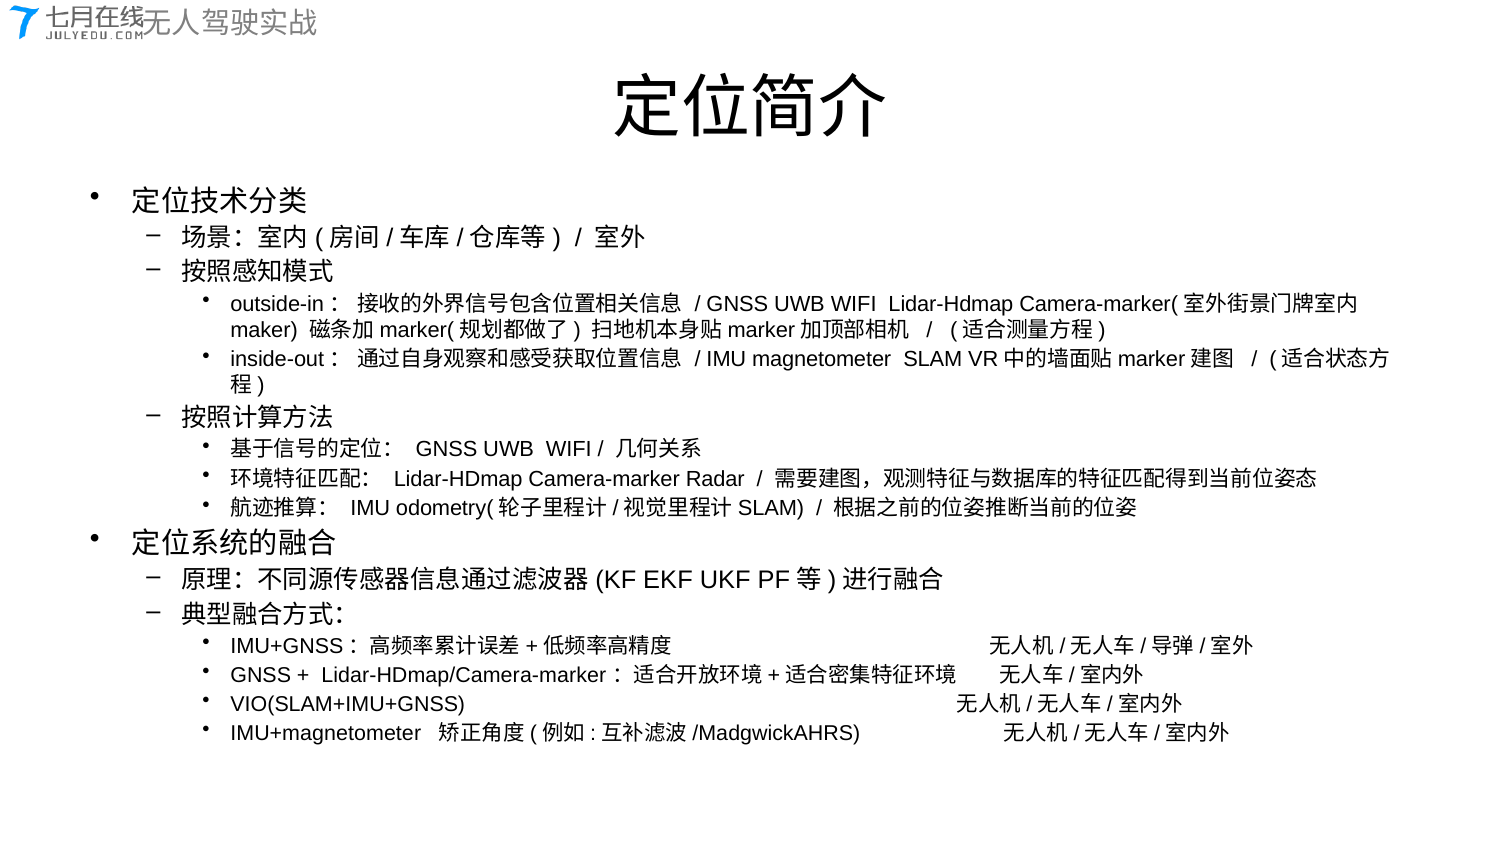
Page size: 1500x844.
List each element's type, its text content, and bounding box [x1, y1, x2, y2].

picture [7, 3, 144, 41]
list 定位技术分类 场景：室内(房间/车库/仓库等) / 室外 按照感知模式 outside-in： 接收的外界信号包含位置相关信息 / GNSS UWB WIFI Lidar-Hdmap Camera-marker(室外街景门牌室内maker) 磁条加marker(规划都做了) 扫地机本身贴marker加顶部相机 / (适合测量方程) inside-out： 通过自身观察和感受获取位置信息 / IMU magnetometer SLAM VR中的墙面贴marker建图 / (适合状态方程) 按照计算方法 基于信号的定位： GNSS UWB WIFI / 几何关系 环境特征匹配： Lidar-HDmap Camera-marker Radar / 需要建图，观测特征与数据库的特征匹配得到当前位姿态 航迹推算： IMU odometry(轮子里程计/视觉里程计SLAM) / 根据之前的位姿推断当前的位姿 定位系统的融合 原理：不同源传感器信息通过滤波器(KF EKF UKF PF等)进行融合 典型融合方式： IMU+GNSS：高频率累计误差+低频率高精度 无人机/无人车/导弹/室外 GNSS + Lidar-HDmap/Camera-marker：适合开放环境+适合密集特征环境 无人车/室内外 VIO(SLAM+IMU+GNSS) 无人机/无人车/室内外 IMU+magnetometer 矫正角度(例如:互补滤波/MadgwickAHRS) 无人机/无人车/室内外 [74, 139, 1426, 754]
title 定位简介 [74, 33, 1426, 139]
